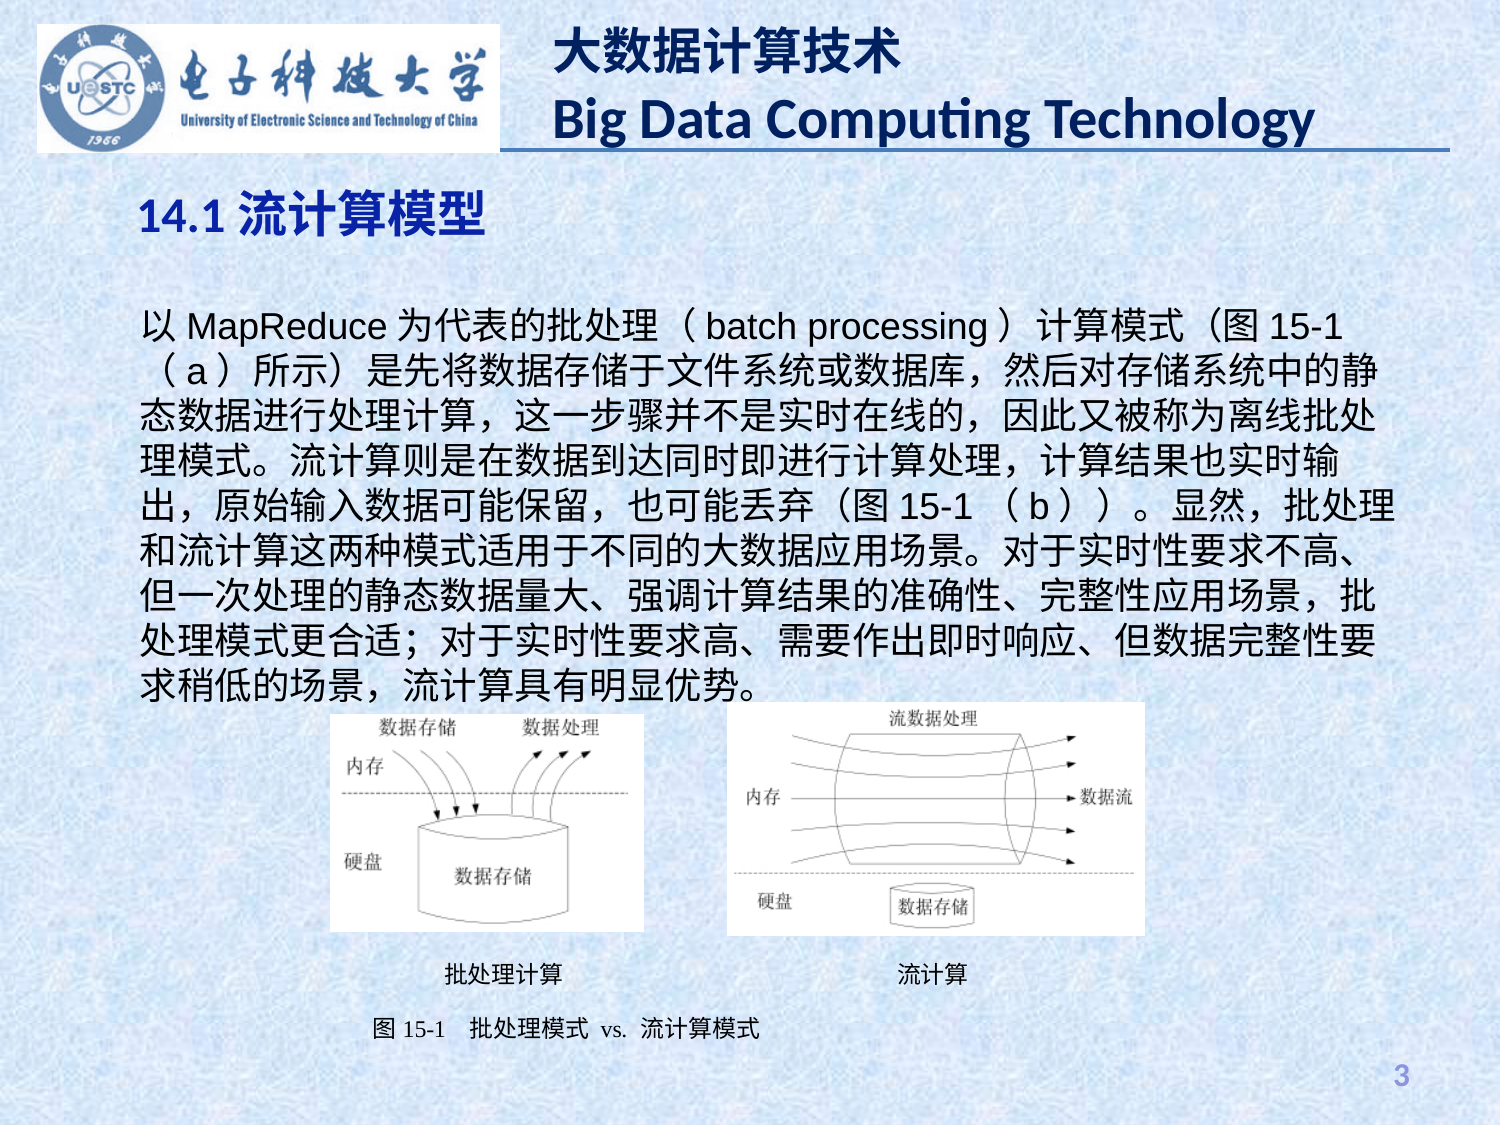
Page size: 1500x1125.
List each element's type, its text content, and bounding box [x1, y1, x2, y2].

slide_number 3 [1074, 1042, 1425, 1103]
text_box 14.1流计算模型 [121, 175, 1422, 250]
picture [0, 0, 1500, 1125]
text_box 大数据计算技术 Big Data Computing Technology [537, 12, 1450, 149]
text_box 以MapReduce为代表的批处理（batch processing）计算模式（图15-1（a）所示）是先将数据存储于文件系统或数据库，然后对存储系统中的静态数据进行处理计算，这一步骤并不是实时在线的，因此又被称为离线批处理模式。流计算则是在数据到达同时即进行计算处理，计算结果也实时输出，原始输入数据可能保留，也可能丢弃（图15-1（b））。显然，批处理和流计算这两种模式适用于不同的大数据应用场景。对于实时性要求不高、但一次处理的静态数据量大、强调计算结果的准确性、完整性应用场景，批处理模式更合适；对于实时性要求高、需要作出即时响应、但数据完整性要求稍低的场景，流计算具有明显优势。 [125, 294, 1425, 715]
